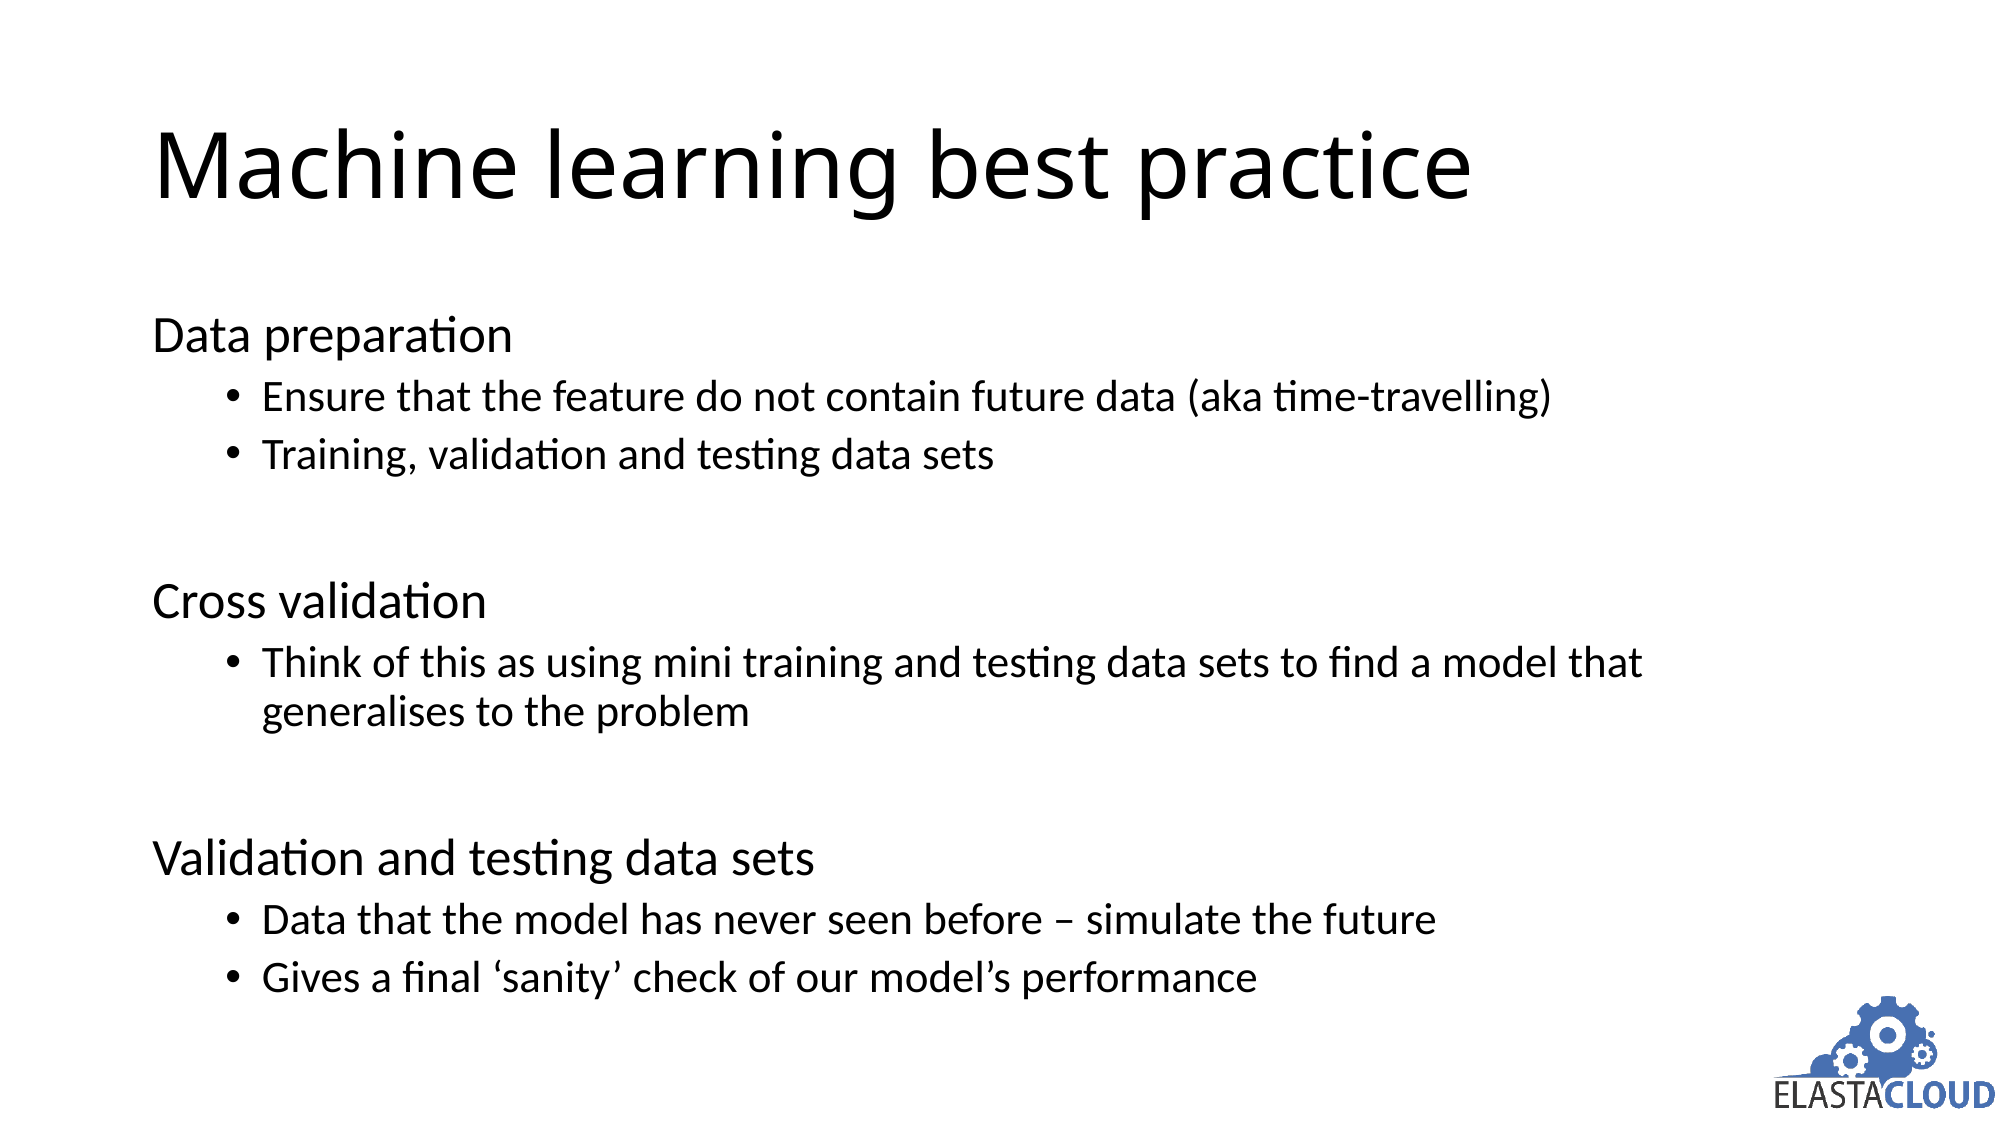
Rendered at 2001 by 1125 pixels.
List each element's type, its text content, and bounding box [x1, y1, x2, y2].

title Machine learning best practice [137, 59, 1863, 278]
list Data preparation Ensure that the feature do not contain future data (aka time-travelling) Training, validation and testing data sets Cross validation Think of this as using mini training and testing data sets to find a model that generalises to the problem Validation and testing data sets Data that the model has never seen before – simulate the future Gives a final ‘sanity’ check of our model’s performance [137, 299, 1863, 1014]
picture [1767, 992, 2000, 1116]
